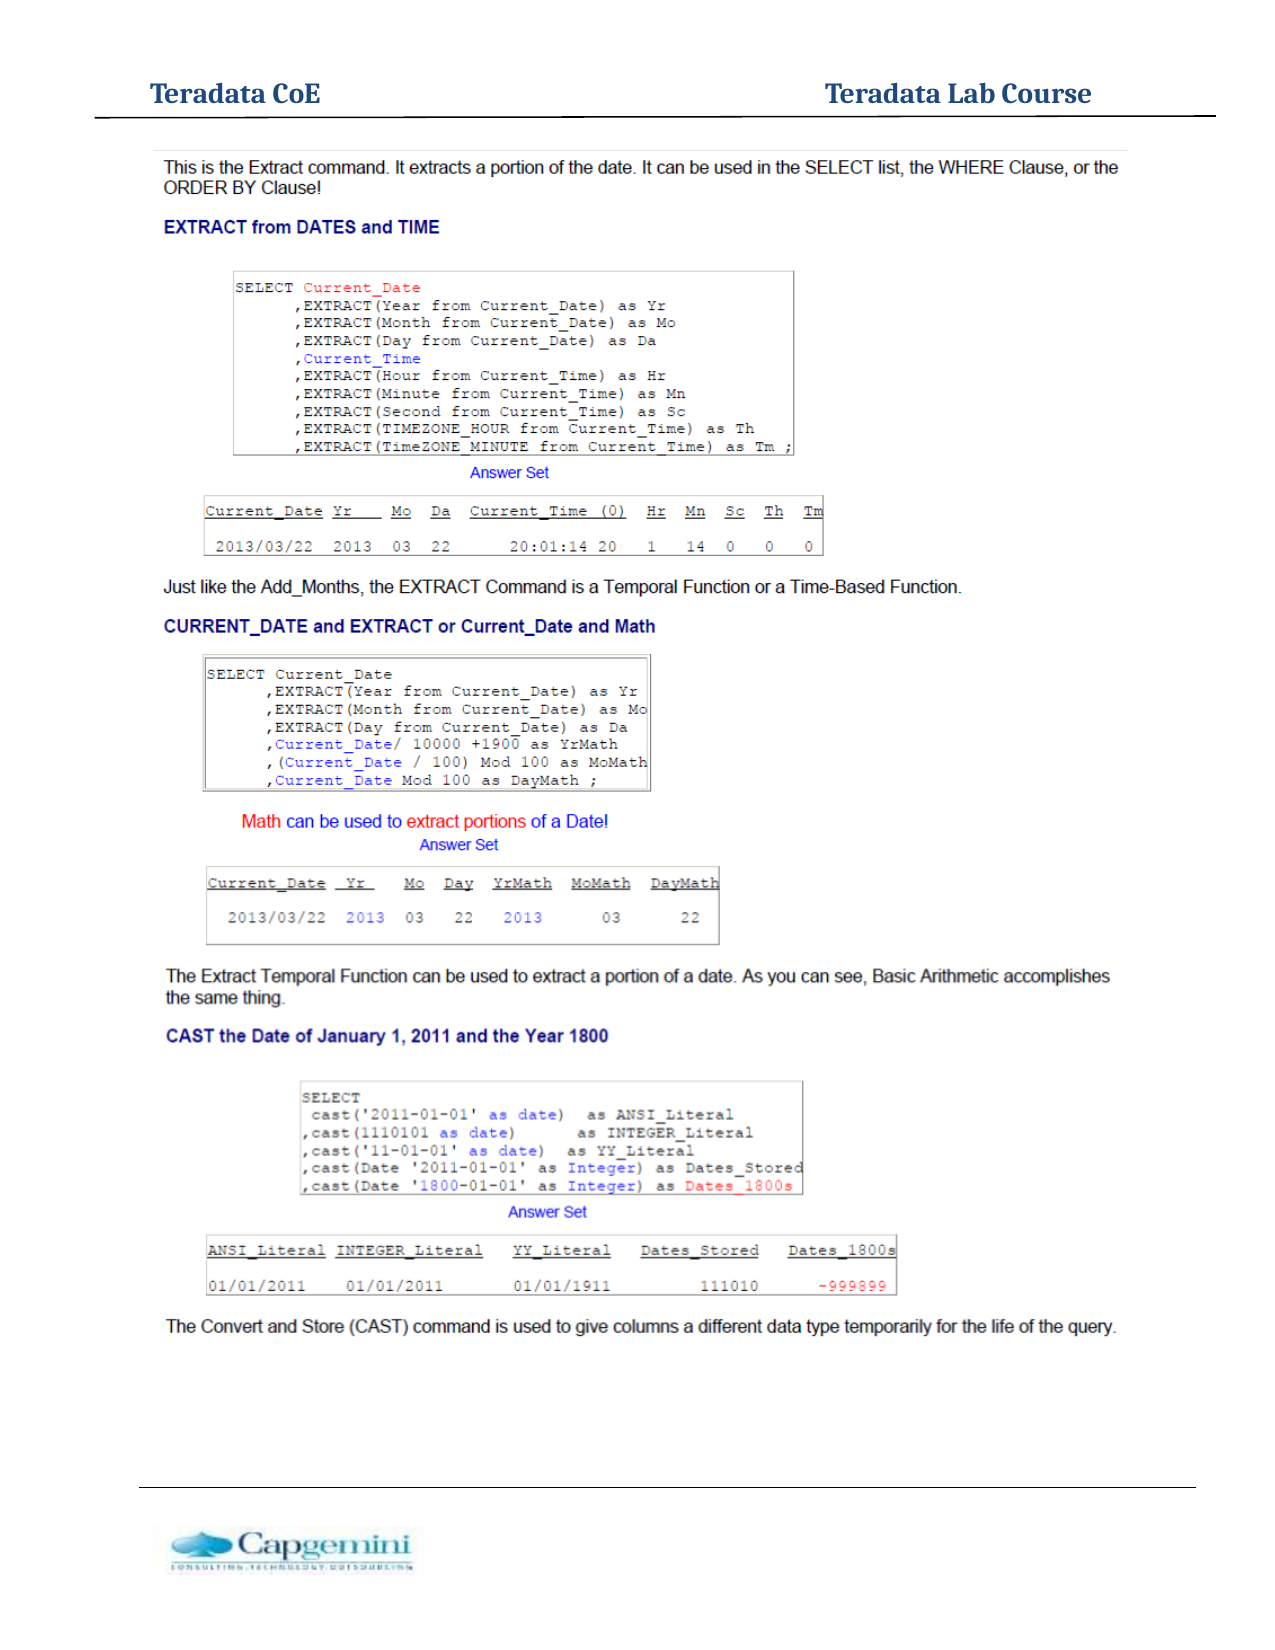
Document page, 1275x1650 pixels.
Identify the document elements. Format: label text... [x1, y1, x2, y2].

text_box Teradata CoE [147, 76, 336, 111]
text_box [153, 1526, 425, 1575]
text_box Teradata Lab Course [823, 76, 1109, 111]
text_box [139, 1464, 1197, 1490]
text_box [153, 150, 1128, 1352]
